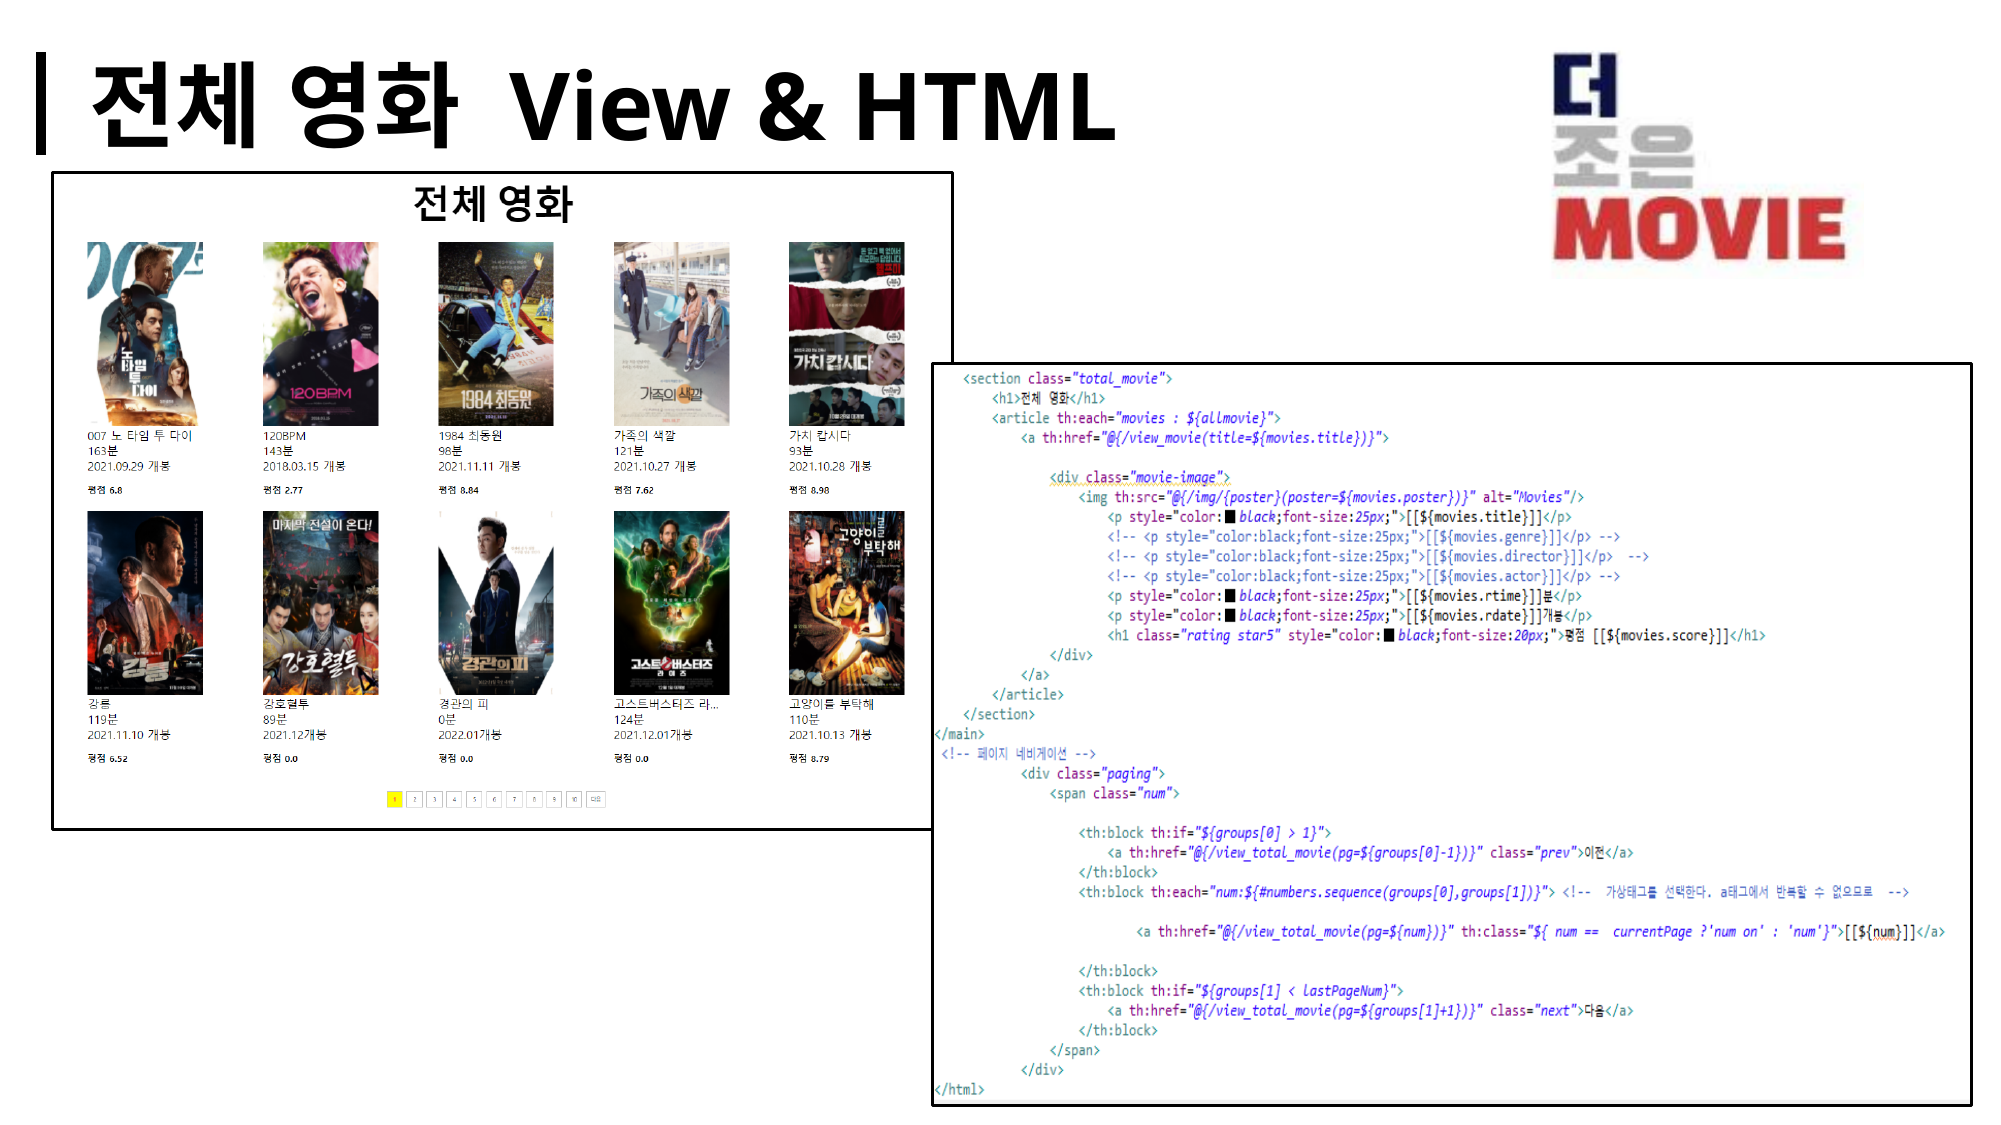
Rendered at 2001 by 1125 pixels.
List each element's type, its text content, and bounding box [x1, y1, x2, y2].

picture [1535, 39, 1865, 279]
picture [54, 173, 1971, 1104]
text_box 전체 영화 View & HTML [74, 39, 1400, 167]
